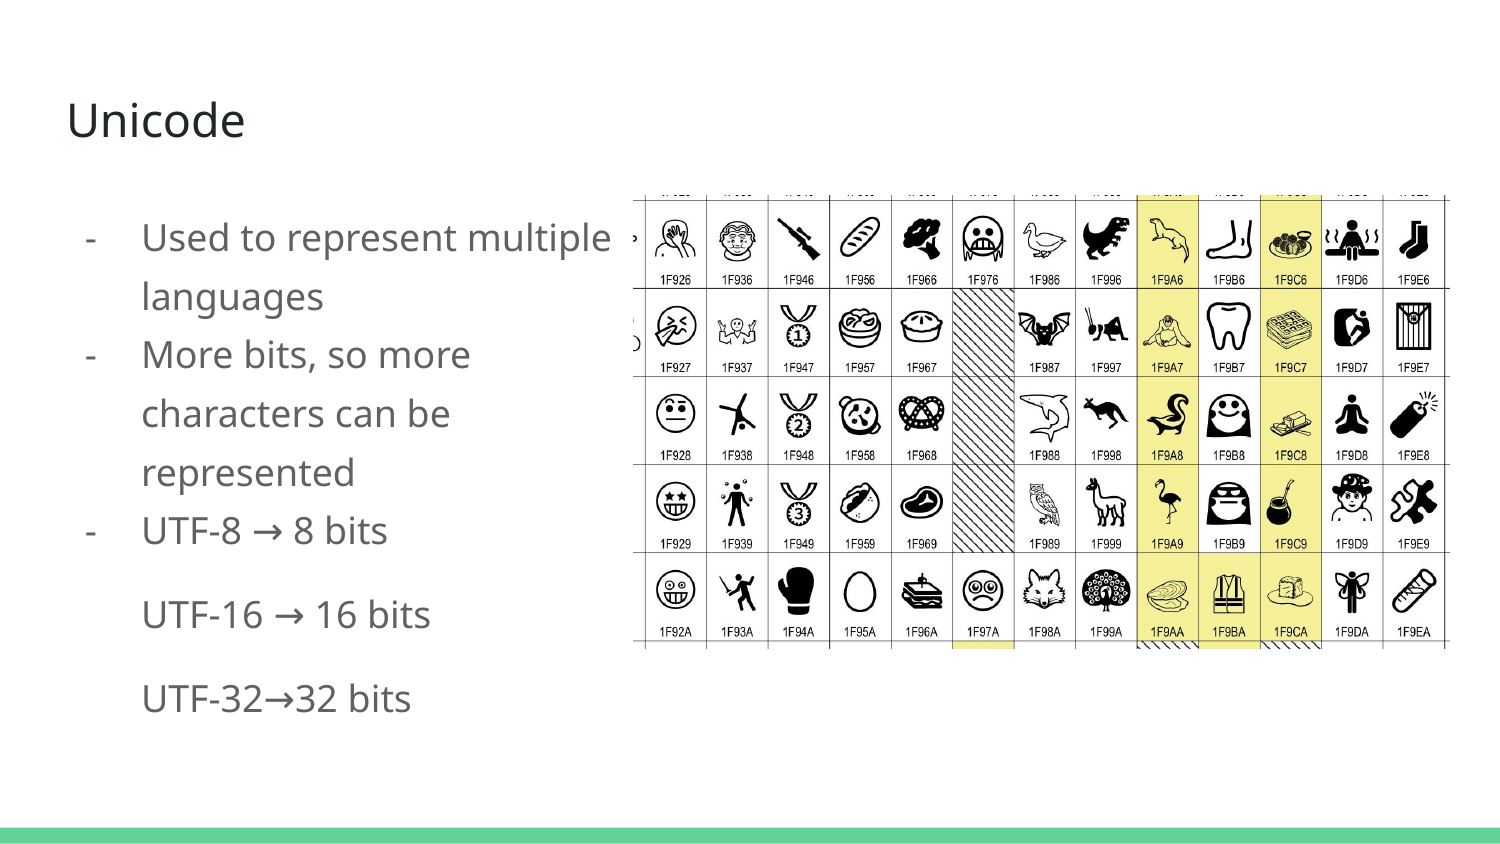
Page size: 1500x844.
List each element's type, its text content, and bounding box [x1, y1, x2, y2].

title Unicode [51, 72, 1449, 167]
list Used to represent multiple languages More bits, so more characters can be represented UTF-8 → 8 bits UTF-16 → 16 bits UTF-32→32 bits [51, 189, 634, 750]
picture [633, 195, 1451, 649]
